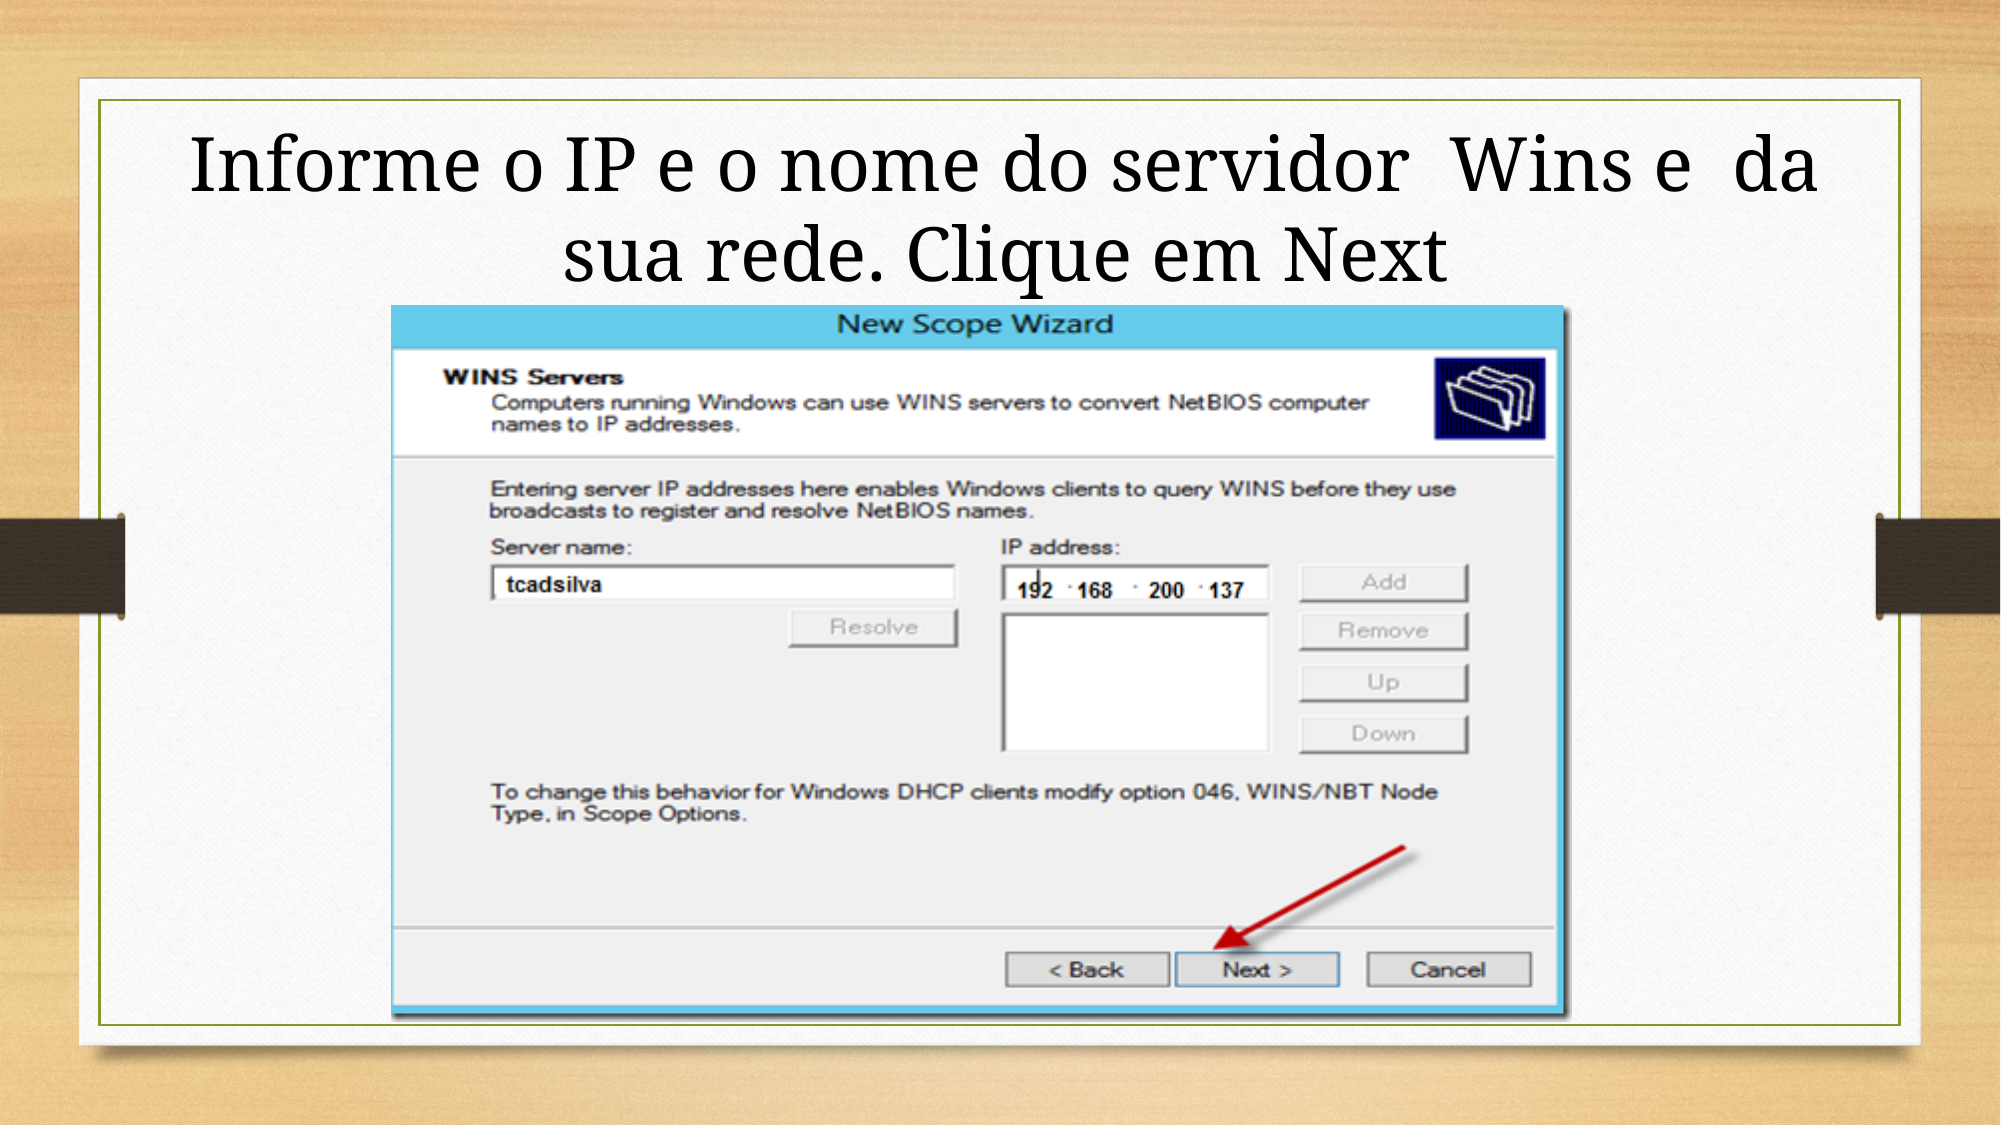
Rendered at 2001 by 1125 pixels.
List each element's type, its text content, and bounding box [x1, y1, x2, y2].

picture [0, 0, 2001, 1125]
text_box Informe o IP e o nome do servidor Wins e da sua rede. Clique em Next [108, 108, 1905, 304]
